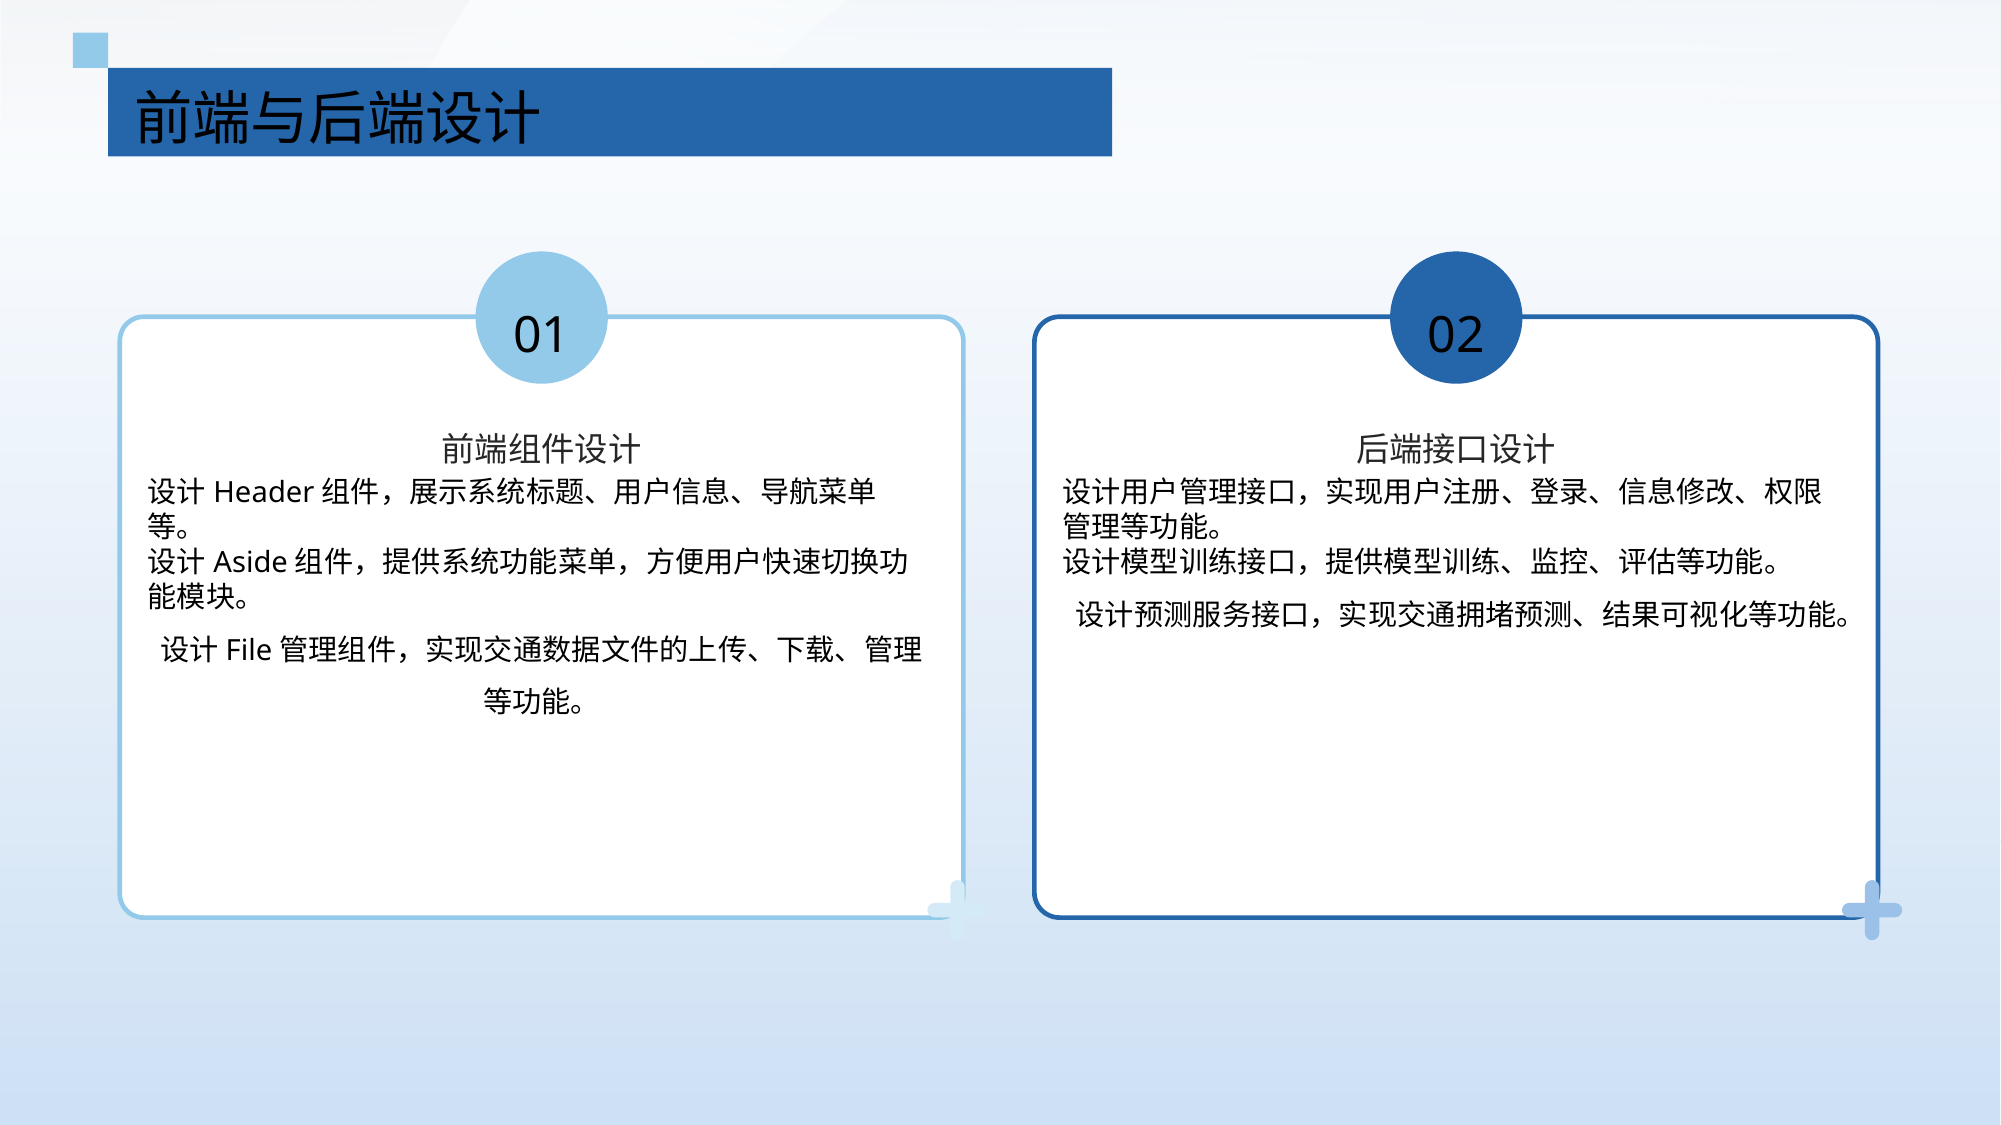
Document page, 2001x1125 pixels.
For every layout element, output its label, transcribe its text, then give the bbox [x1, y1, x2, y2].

text_box 02 [1405, 279, 1507, 356]
text_box [119, 316, 964, 918]
text_box [0, 0, 2000, 1125]
text_box [927, 880, 988, 941]
text_box 后端接口设计 [1062, 398, 1851, 468]
text_box [1390, 251, 1523, 384]
text_box 设计Header组件，展示系统标题、用户信息、导航菜单等。 设计Aside组件，提供系统功能菜单，方便用户快速切换功能模块。 设计File管理组件，实现交通数据文件的上传、下载、管理等功能。 [147, 473, 936, 871]
text_box 前端与后端设计 [134, 73, 1890, 151]
text_box [1841, 880, 1903, 941]
text_box [1034, 316, 1878, 918]
text_box 前端组件设计 [147, 398, 936, 468]
text_box [475, 251, 608, 384]
text_box [108, 67, 1113, 157]
text_box 设计用户管理接口，实现用户注册、登录、信息修改、权限管理等功能。 设计模型训练接口，提供模型训练、监控、评估等功能。 设计预测服务接口，实现交通拥堵预测、结果可视化等功能。 [1062, 473, 1850, 871]
text_box [72, 32, 109, 68]
text_box 01 [490, 279, 593, 356]
